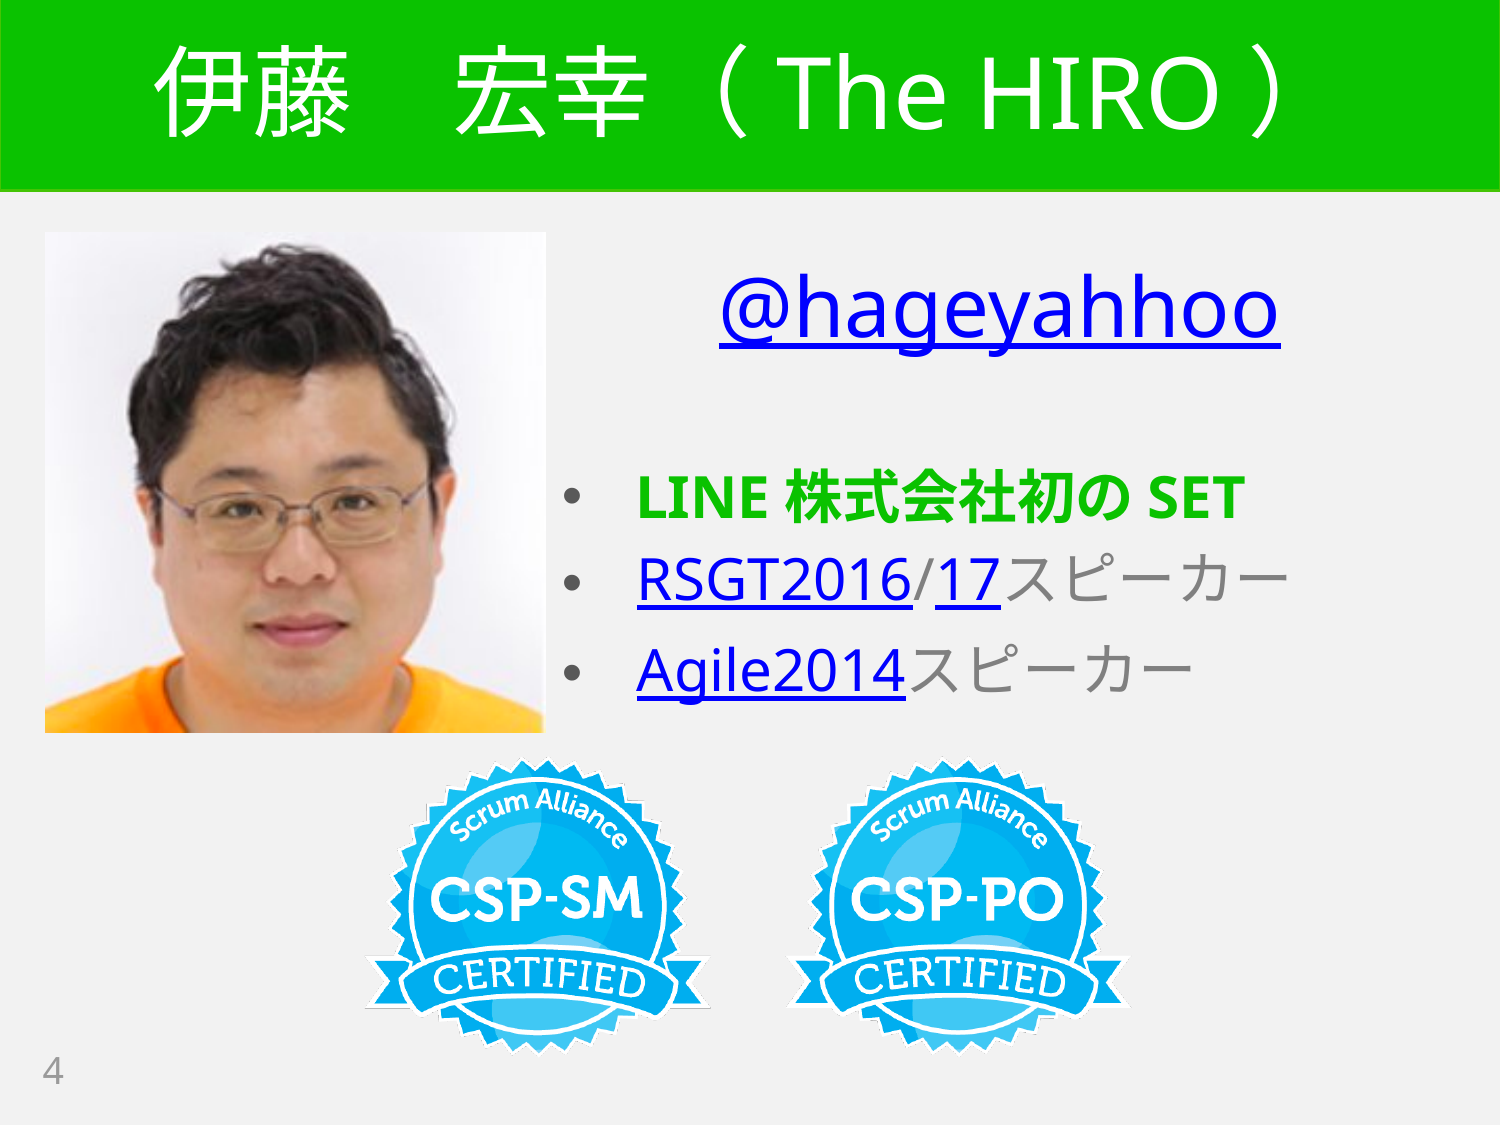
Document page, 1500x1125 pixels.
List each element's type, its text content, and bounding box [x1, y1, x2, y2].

title 伊藤 宏幸（The HIRO） [0, 53, 1500, 140]
picture [45, 232, 1169, 1118]
slide_number 4 [27, 1042, 146, 1102]
text_box @hageyahhoo LINE株式会社初のSET RSGT2016/17スピーカー Agile2014スピーカー [547, 190, 1453, 776]
